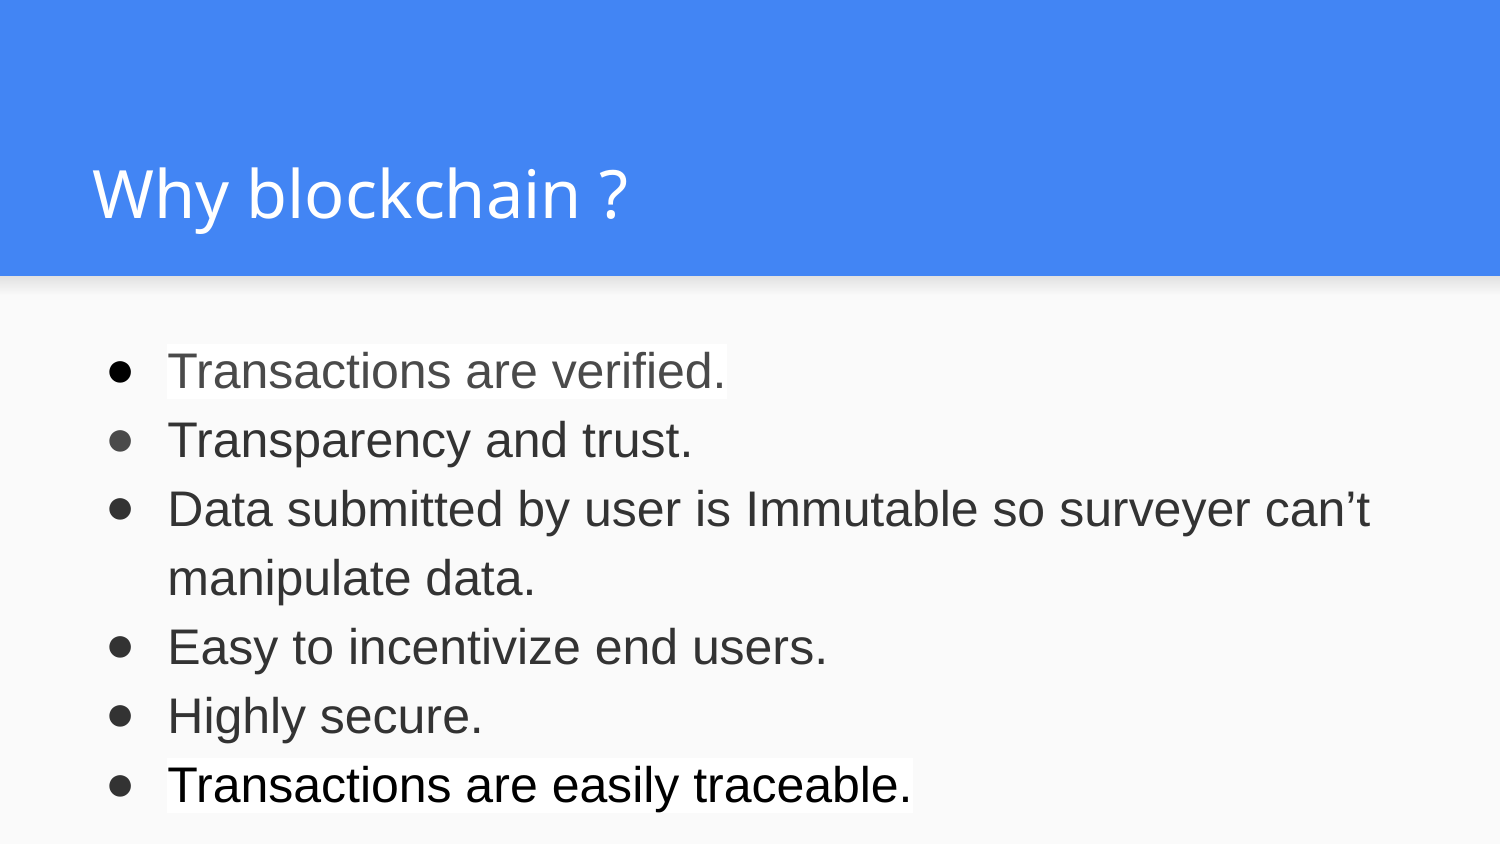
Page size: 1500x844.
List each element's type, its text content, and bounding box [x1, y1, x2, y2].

list Transactions are verified. Transparency and trust. Data submitted by user is Immutable so surveyer can’t manipulate data. Easy to incentivize end users. Highly secure. Transactions are easily traceable. [77, 314, 1427, 760]
title Why blockchain ? [77, 121, 1427, 248]
